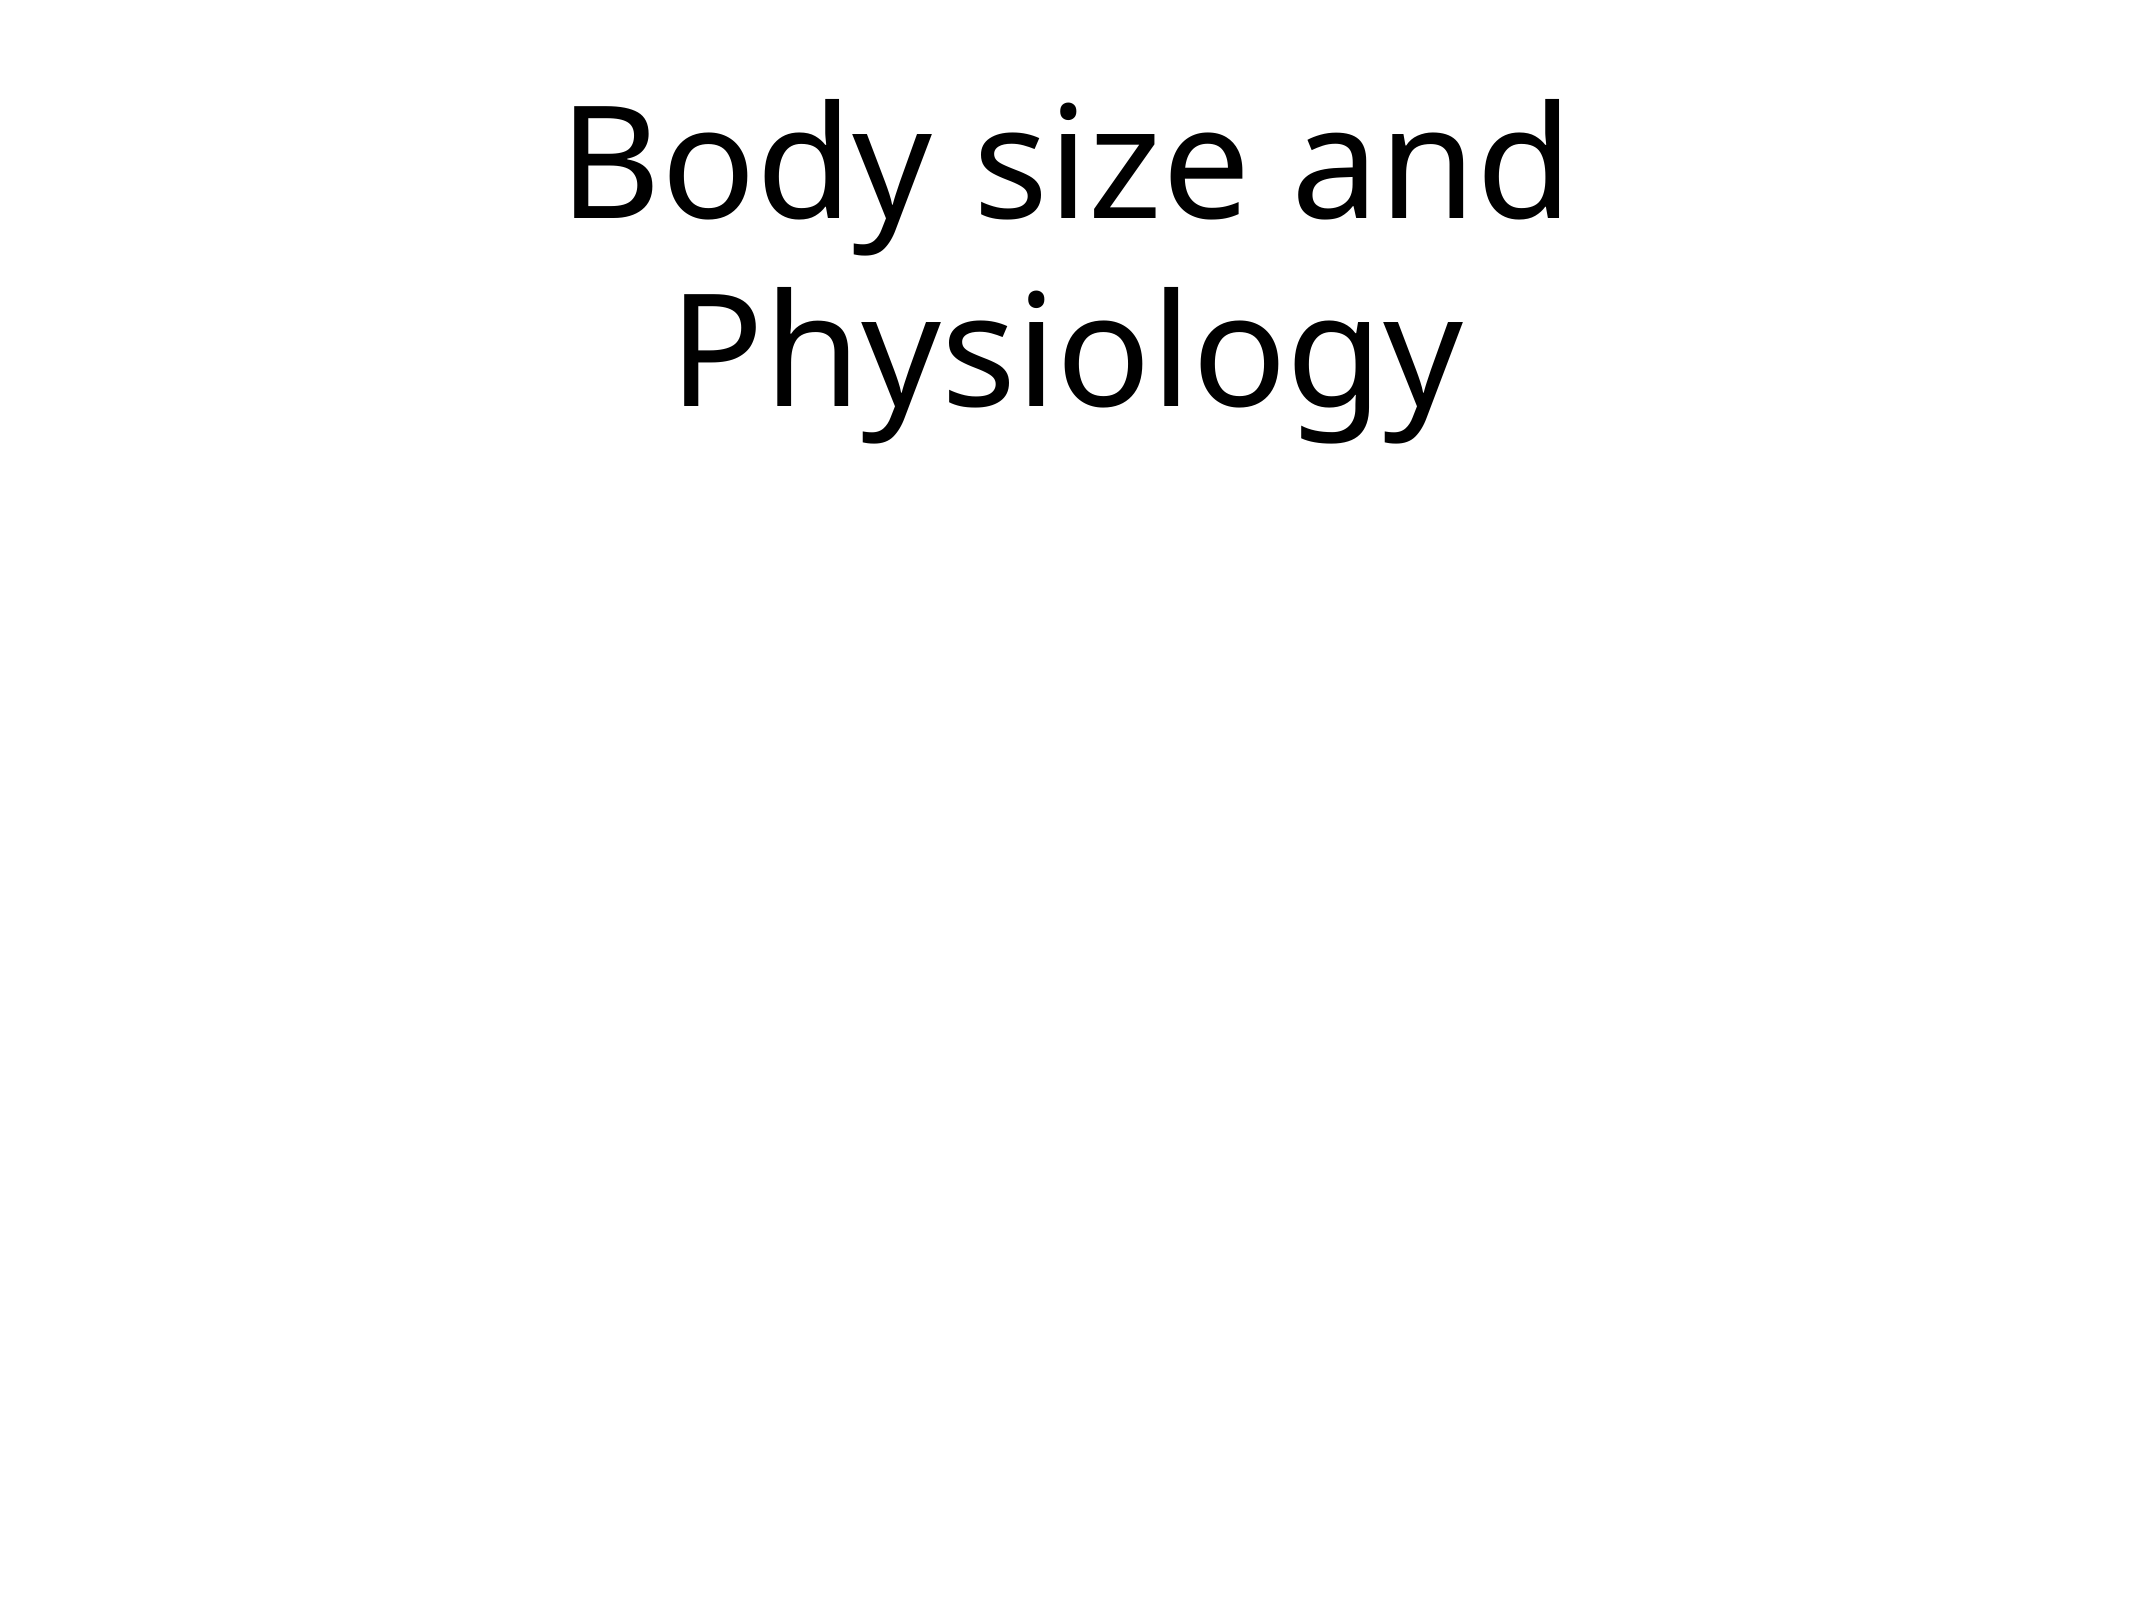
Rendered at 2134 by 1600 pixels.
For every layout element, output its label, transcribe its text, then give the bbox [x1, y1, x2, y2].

title Body size and Physiology [155, 72, 1978, 428]
